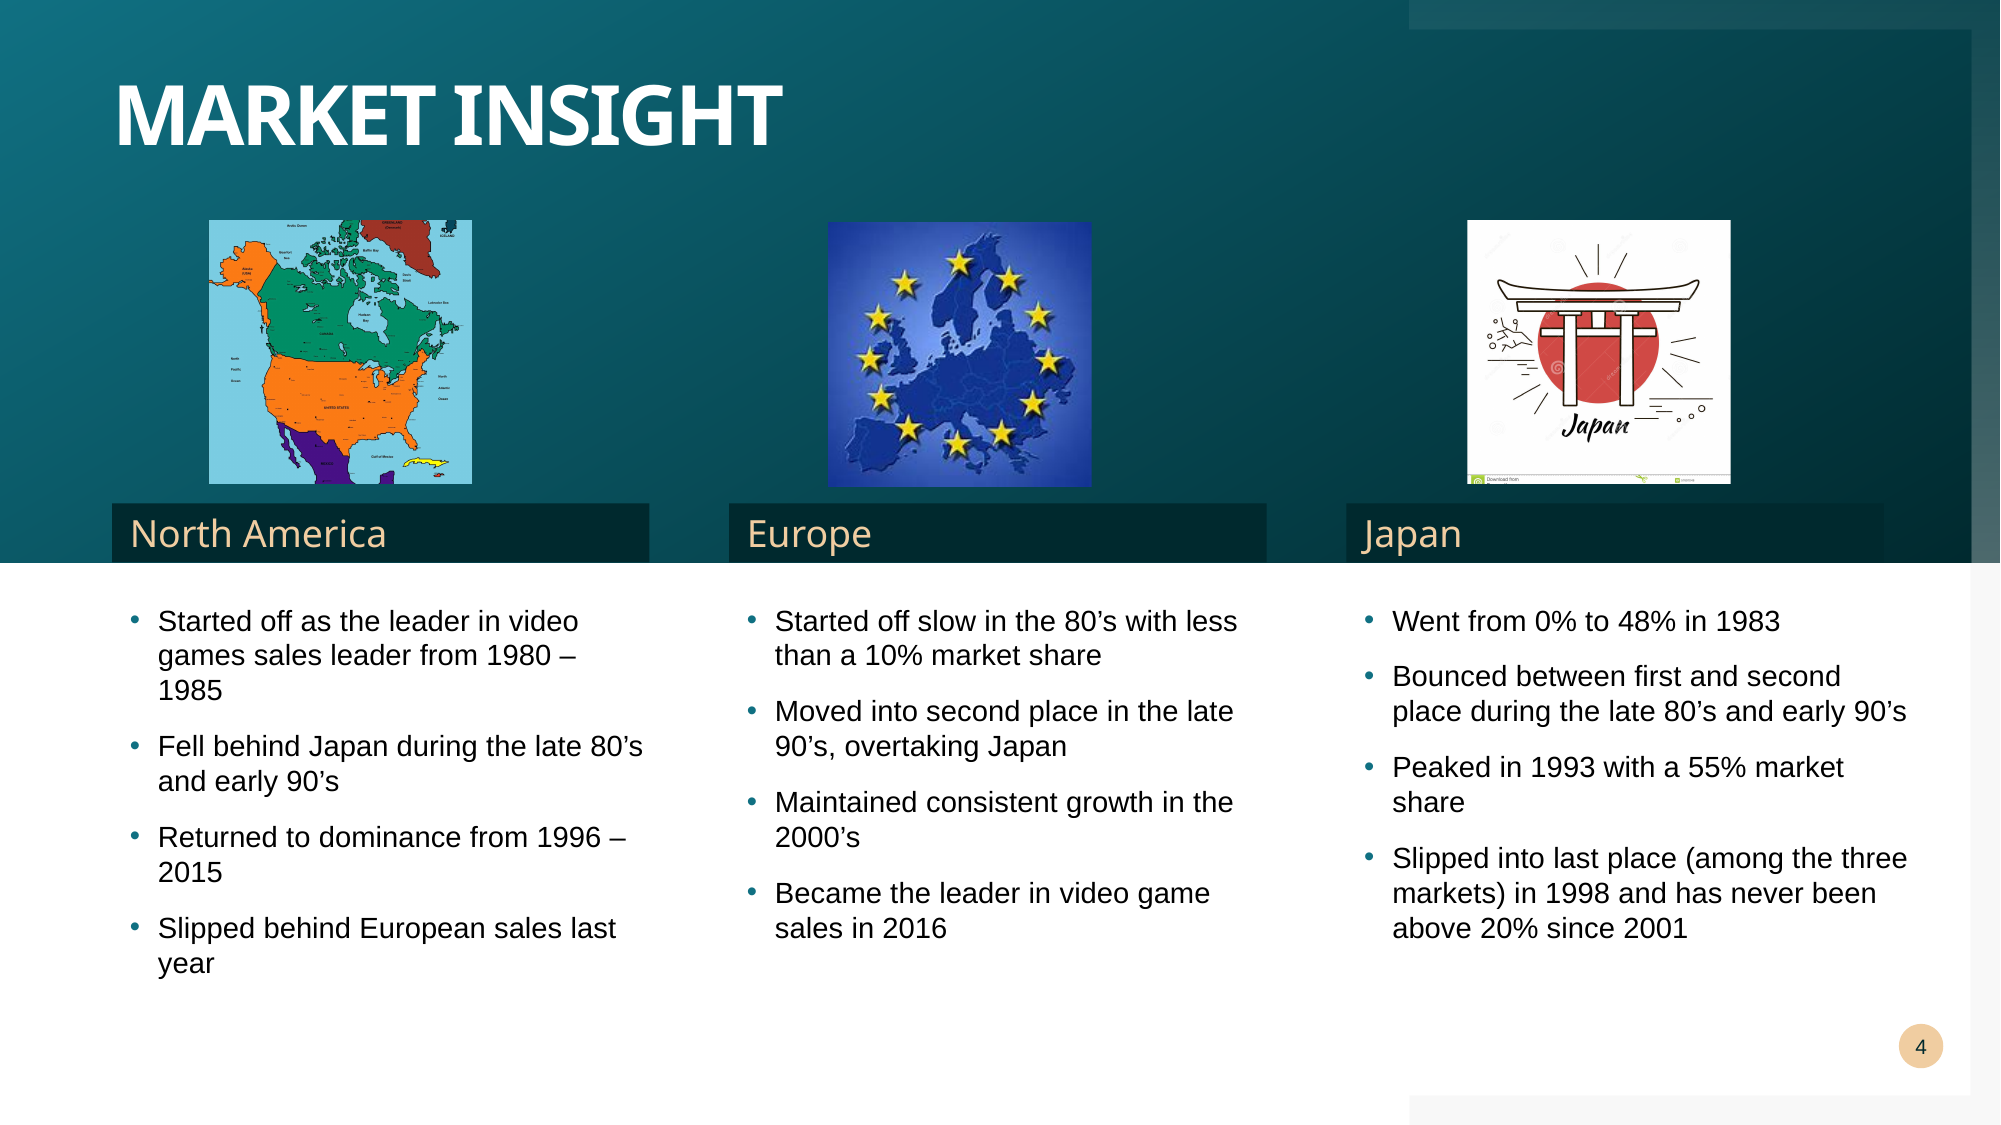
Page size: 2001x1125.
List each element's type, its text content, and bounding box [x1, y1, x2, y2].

list North America [112, 503, 650, 563]
list Started off slow in the 80’s with less than a 10% market share Moved into second place in the late 90’s, overtaking Japan Maintained consistent growth in the 2000’s Became the leader in video game sales in 2016 [729, 601, 1267, 969]
picture [828, 222, 1092, 487]
title Market insight [112, 73, 1353, 135]
list Went from 0% to 48% in 1983 Bounced between first and second place during the late 80’s and early 90’s Peaked in 1993 with a 55% market share Slipped into last place (among the three markets) in 1998 and has never been above 20% since 2001 [1346, 601, 1915, 969]
picture [208, 220, 473, 484]
list Europe [729, 503, 1267, 563]
list Japan [1346, 503, 1884, 563]
list Started off as the leader in video games sales leader from 1980 – 1985 Fell behind Japan during the late 80’s and early 90’s Returned to dominance from 1996 – 2015 Slipped behind European sales last year [112, 601, 650, 969]
slide_number 4 [1898, 1023, 1944, 1069]
picture [1467, 220, 1731, 484]
